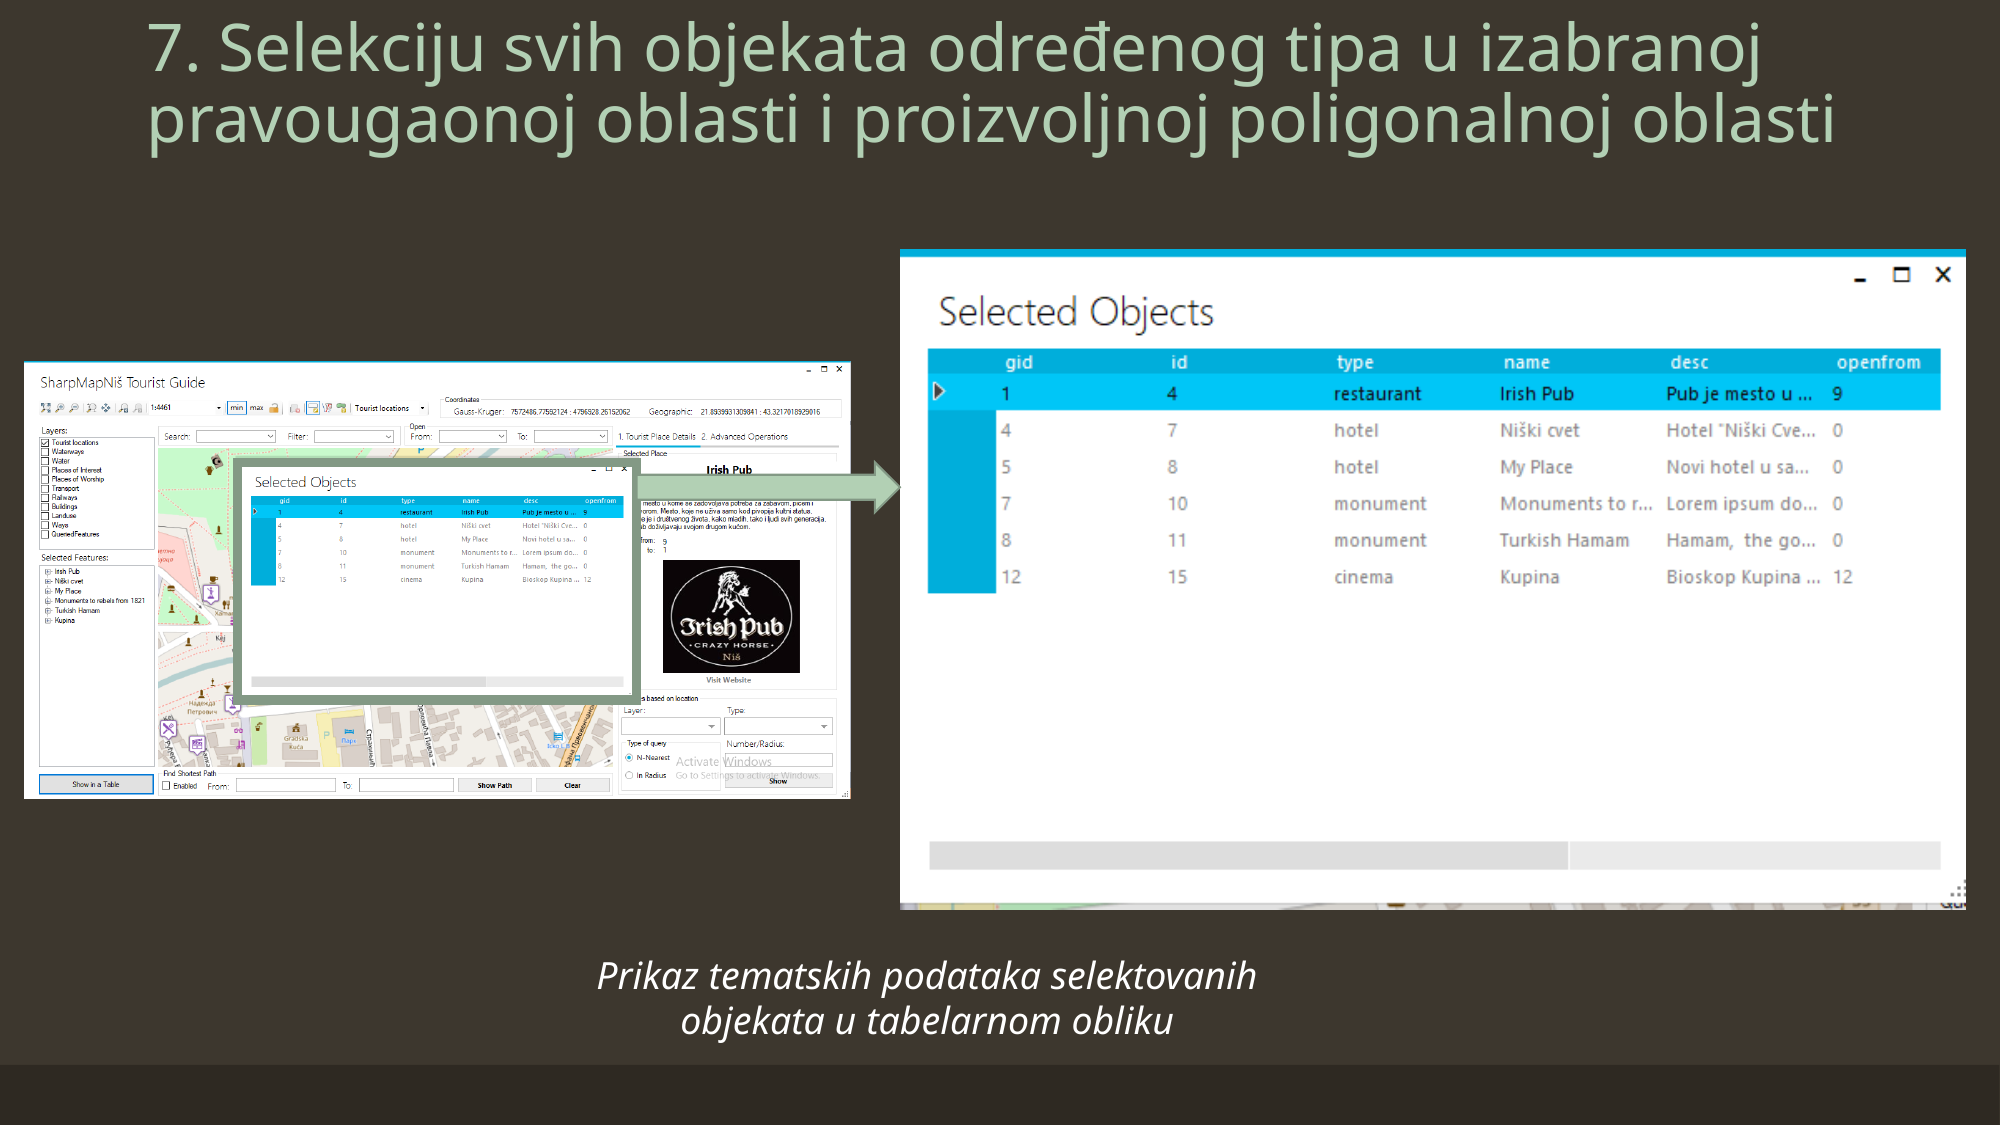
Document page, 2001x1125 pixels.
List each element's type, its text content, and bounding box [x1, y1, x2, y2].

picture [899, 257, 1966, 910]
text_box Prikaz tematskih podataka selektovanih objekata u tabelarnom obliku [549, 944, 1305, 1050]
picture [24, 363, 851, 799]
title 7. Selekciju svih objekata određenog tipa u izabranoj pravougaonoj oblasti i proizvoljnoj poligonalnoj oblasti [131, 0, 1897, 165]
text_box [851, 459, 899, 515]
